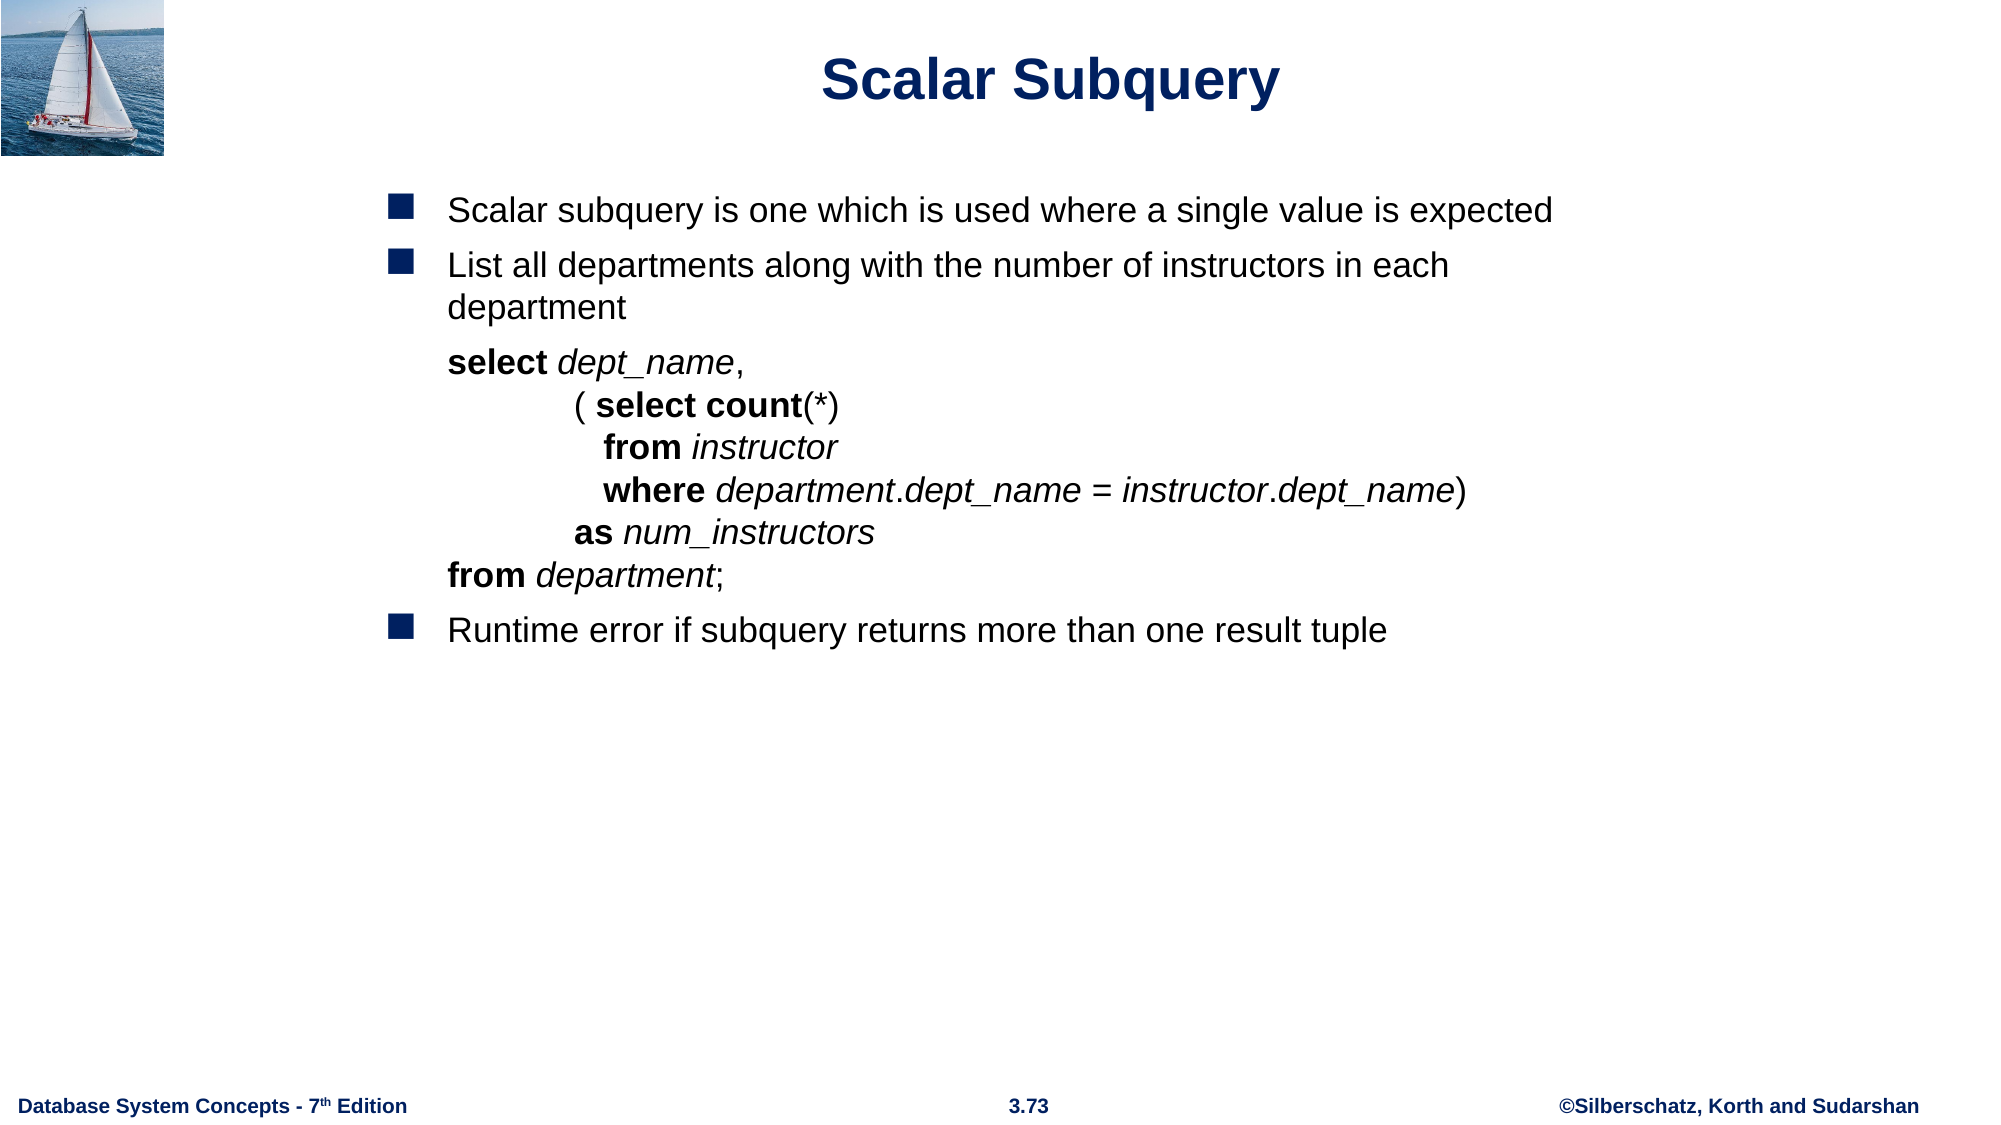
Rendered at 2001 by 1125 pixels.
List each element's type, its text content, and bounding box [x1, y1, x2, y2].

list Scalar subquery is one which is used where a single value is expected List all departments along with the number of instructors in each department select dept_name, ( select count(*) from instructor where department.dept_name = instructor.dept_name) as num_instructors from department; Runtime error if subquery returns more than one result tuple [376, 179, 1614, 954]
title Scalar Subquery [167, 18, 1935, 120]
picture [1, 0, 164, 156]
